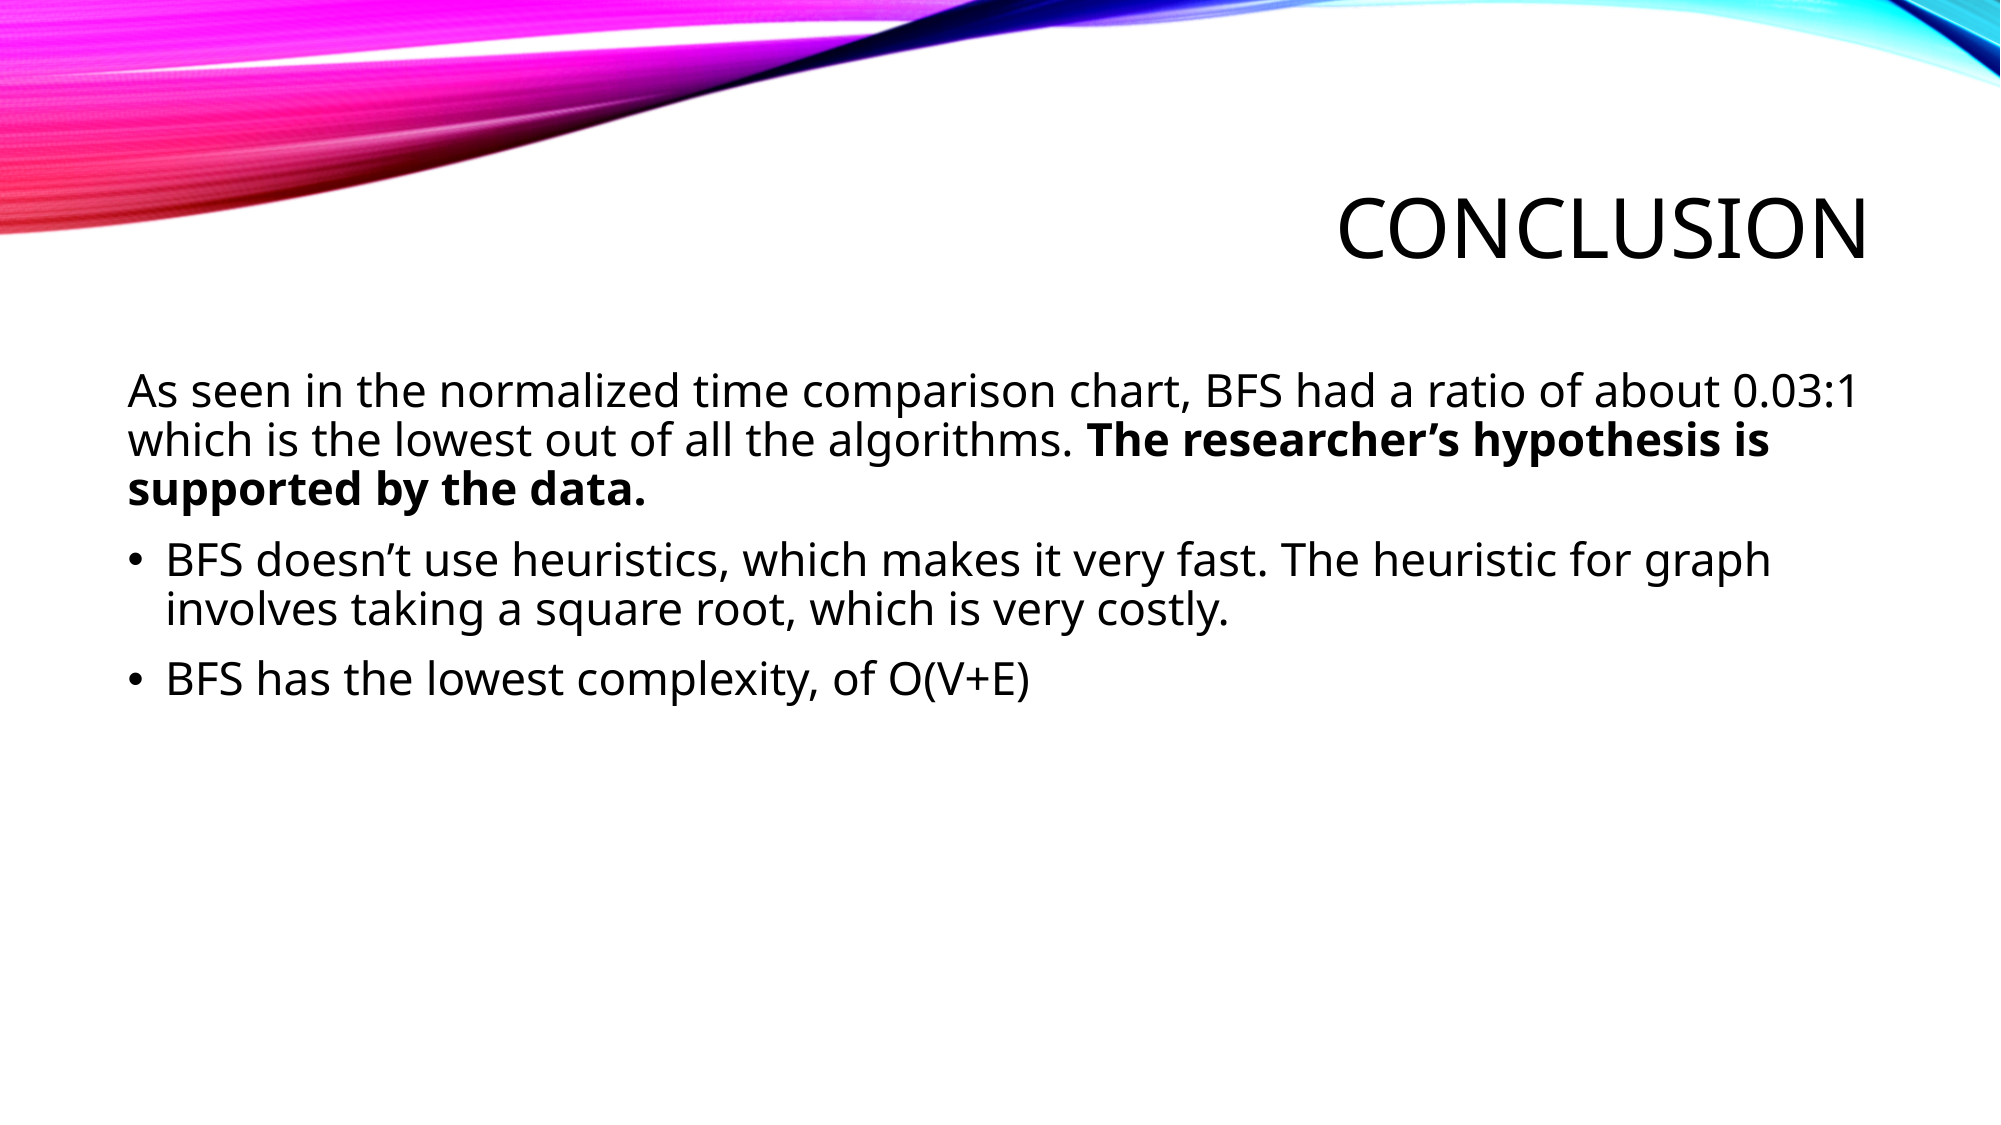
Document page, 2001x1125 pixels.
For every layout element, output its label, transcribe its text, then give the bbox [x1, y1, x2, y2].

picture [1910, 0, 2000, 45]
picture [0, 0, 2000, 237]
picture [1890, 0, 2000, 75]
list As seen in the normalized time comparison chart, BFS had a ratio of about 0.03:1 which is the lowest out of all the algorithms. The researcher’s hypothesis is supported by the data. BFS doesn’t use heuristics, which makes it very fast. The heuristic for graph involves taking a square root, which is very costly. BFS has the lowest complexity, of O(V+E) [112, 360, 1888, 1021]
title Conclusion [474, 125, 1888, 338]
